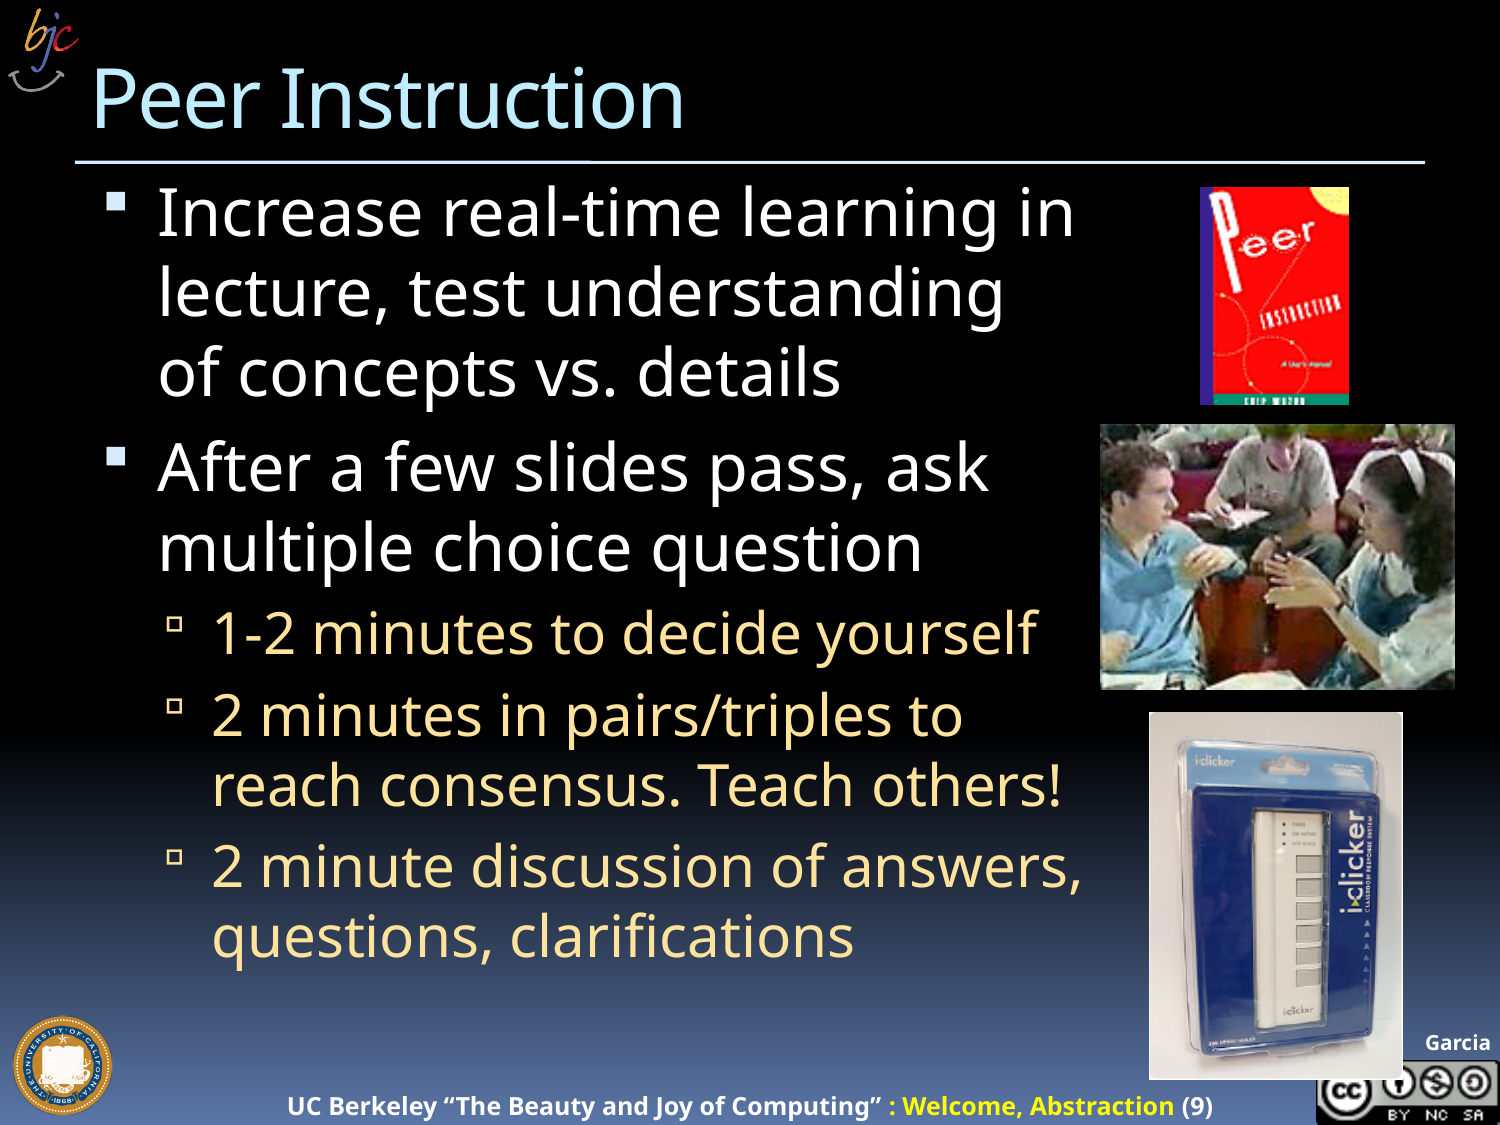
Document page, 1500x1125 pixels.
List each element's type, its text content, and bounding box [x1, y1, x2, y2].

list Increase real-time learning in lecture, test understanding of concepts vs. details After a few slides pass, ask multiple choice question 1-2 minutes to decide yourself 2 minutes in pairs/triples to reach consensus. Teach others! 2 minute discussion of answers, questions, clarifications [74, 162, 1101, 1043]
picture [1099, 424, 1455, 690]
picture [8, 8, 79, 92]
title Peer Instruction [75, 37, 1425, 163]
picture [1316, 1060, 1500, 1125]
picture [1149, 712, 1404, 1080]
picture [12, 1015, 113, 1116]
picture [1199, 187, 1350, 405]
